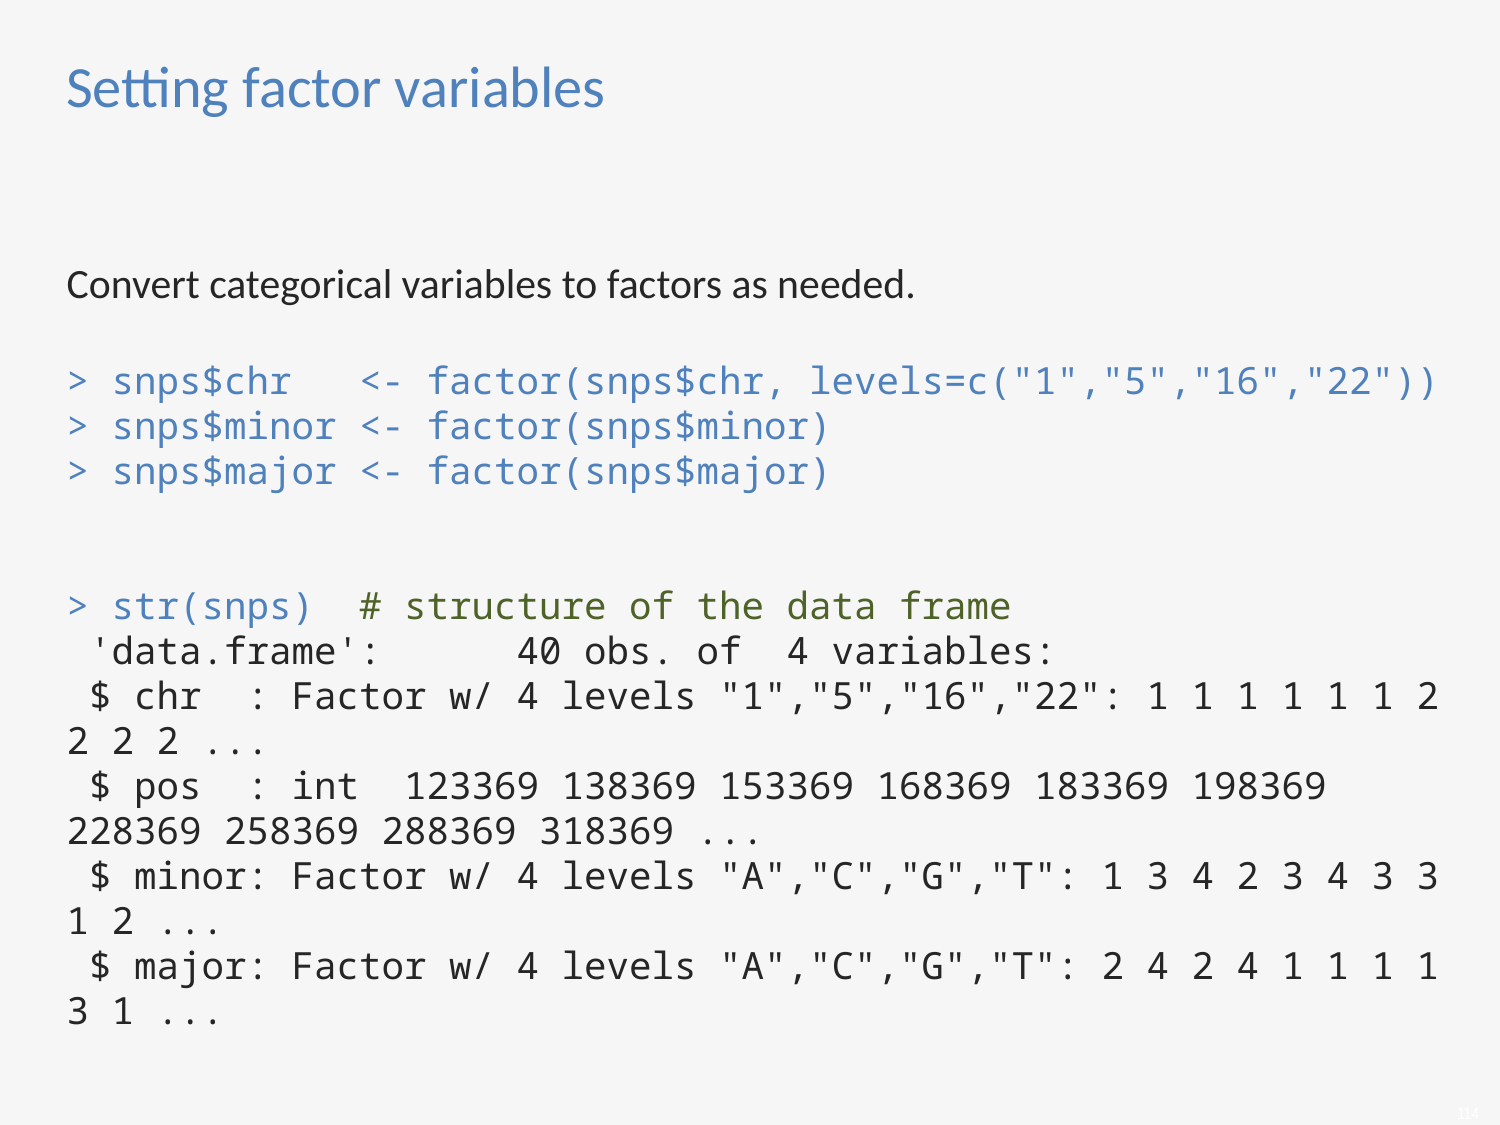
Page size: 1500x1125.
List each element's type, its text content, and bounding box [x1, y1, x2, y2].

title Setting factor variables [42, 56, 1500, 121]
list Convert categorical variables to factors as needed. > snps$chr <- factor(snps$chr, levels=c("1","5","16","22")) > snps$minor <- factor(snps$minor) > snps$major <- factor(snps$major) > str(snps) # structure of the data frame 'data.frame': 40 obs. of 4 variables: $ chr : Factor w/ 4 levels "1","5","16","22": 1 1 1 1 1 1 2 2 2 2 ... $ pos : int 123369 138369 153369 168369 183369 198369 228369 258369 288369 318369 ... $ minor: Factor w/ 4 levels "A","C","G","T": 1 3 4 2 3 4 3 3 1 2 ... $ major: Factor w/ 4 levels "A","C","G","T": 2 4 2 4 1 1 1 1 3 1 ... [66, 257, 1481, 1077]
